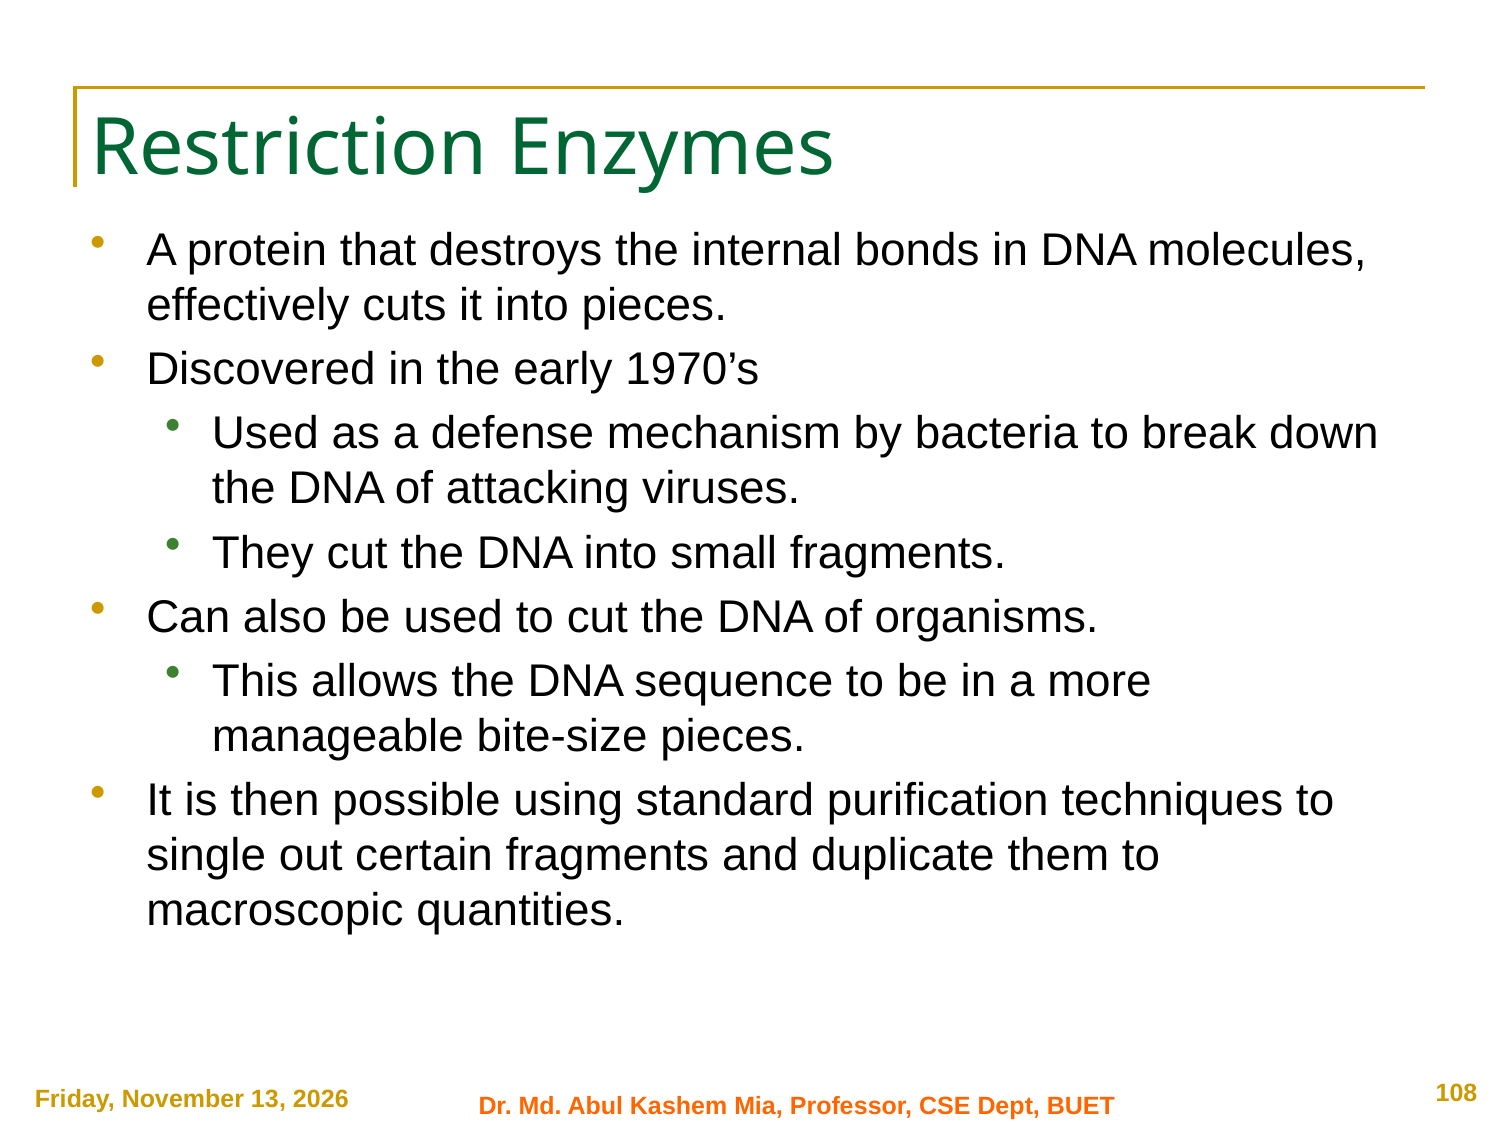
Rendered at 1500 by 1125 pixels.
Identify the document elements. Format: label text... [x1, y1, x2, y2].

title Restriction Enzymes [75, 87, 1425, 212]
list A protein that destroys the internal bonds in DNA molecules, effectively cuts it into pieces. Discovered in the early 1970’s Used as a defense mechanism by bacteria to break down the DNA of attacking viruses. They cut the DNA into small fragments. Can also be used to cut the DNA of organisms. This allows the DNA sequence to be in a more manageable bite-size pieces. It is then possible using standard purification techniques to single out certain fragments and duplicate them to macroscopic quantities. [75, 212, 1425, 1006]
